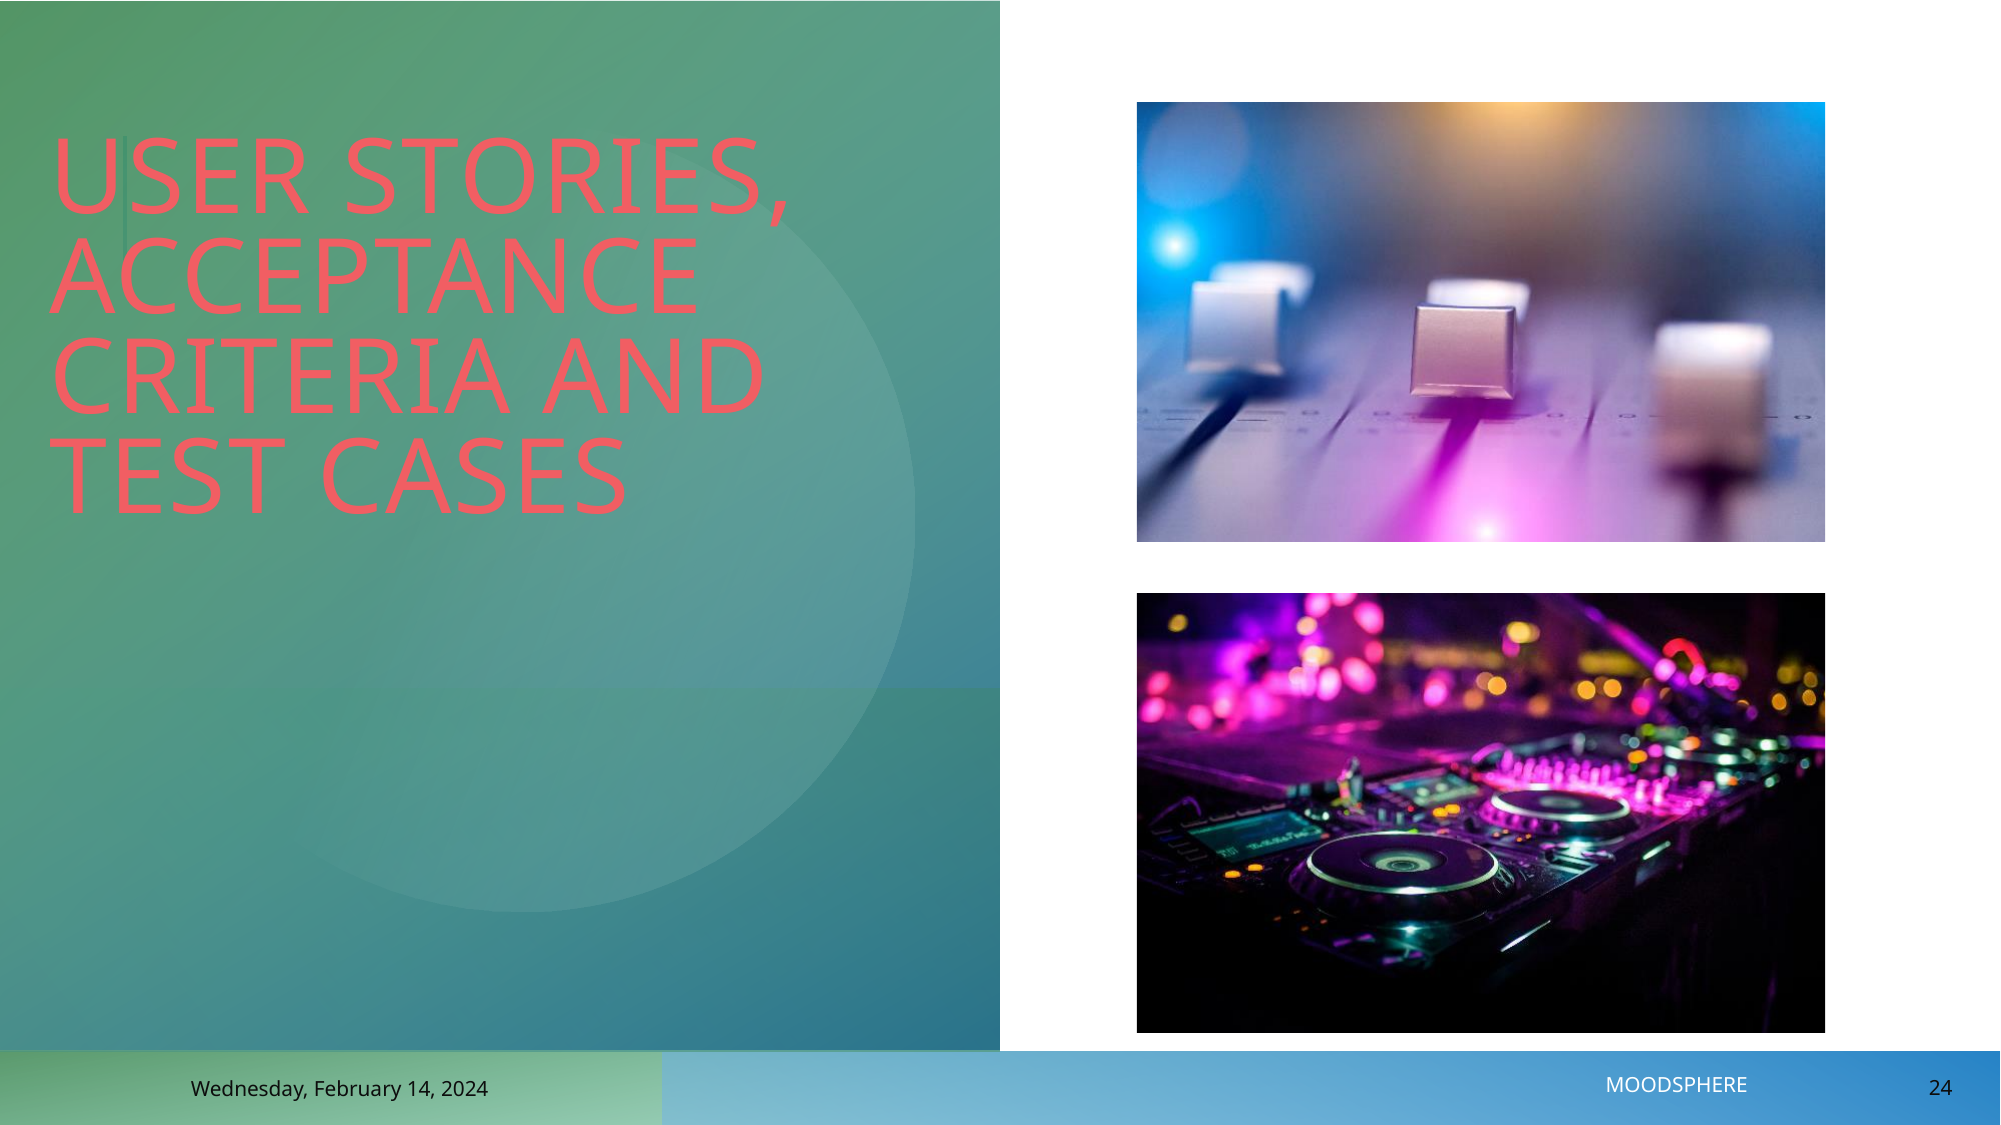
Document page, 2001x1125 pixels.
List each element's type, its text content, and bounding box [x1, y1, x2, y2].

title User Stories, Acceptance Criteria And Test Cases [34, 53, 968, 542]
picture [1136, 102, 1826, 542]
slide_number 24 [1913, 1051, 1986, 1125]
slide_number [175, 1051, 1905, 1125]
footer MoodSphere [794, 1061, 1763, 1107]
picture [1136, 593, 1826, 1033]
